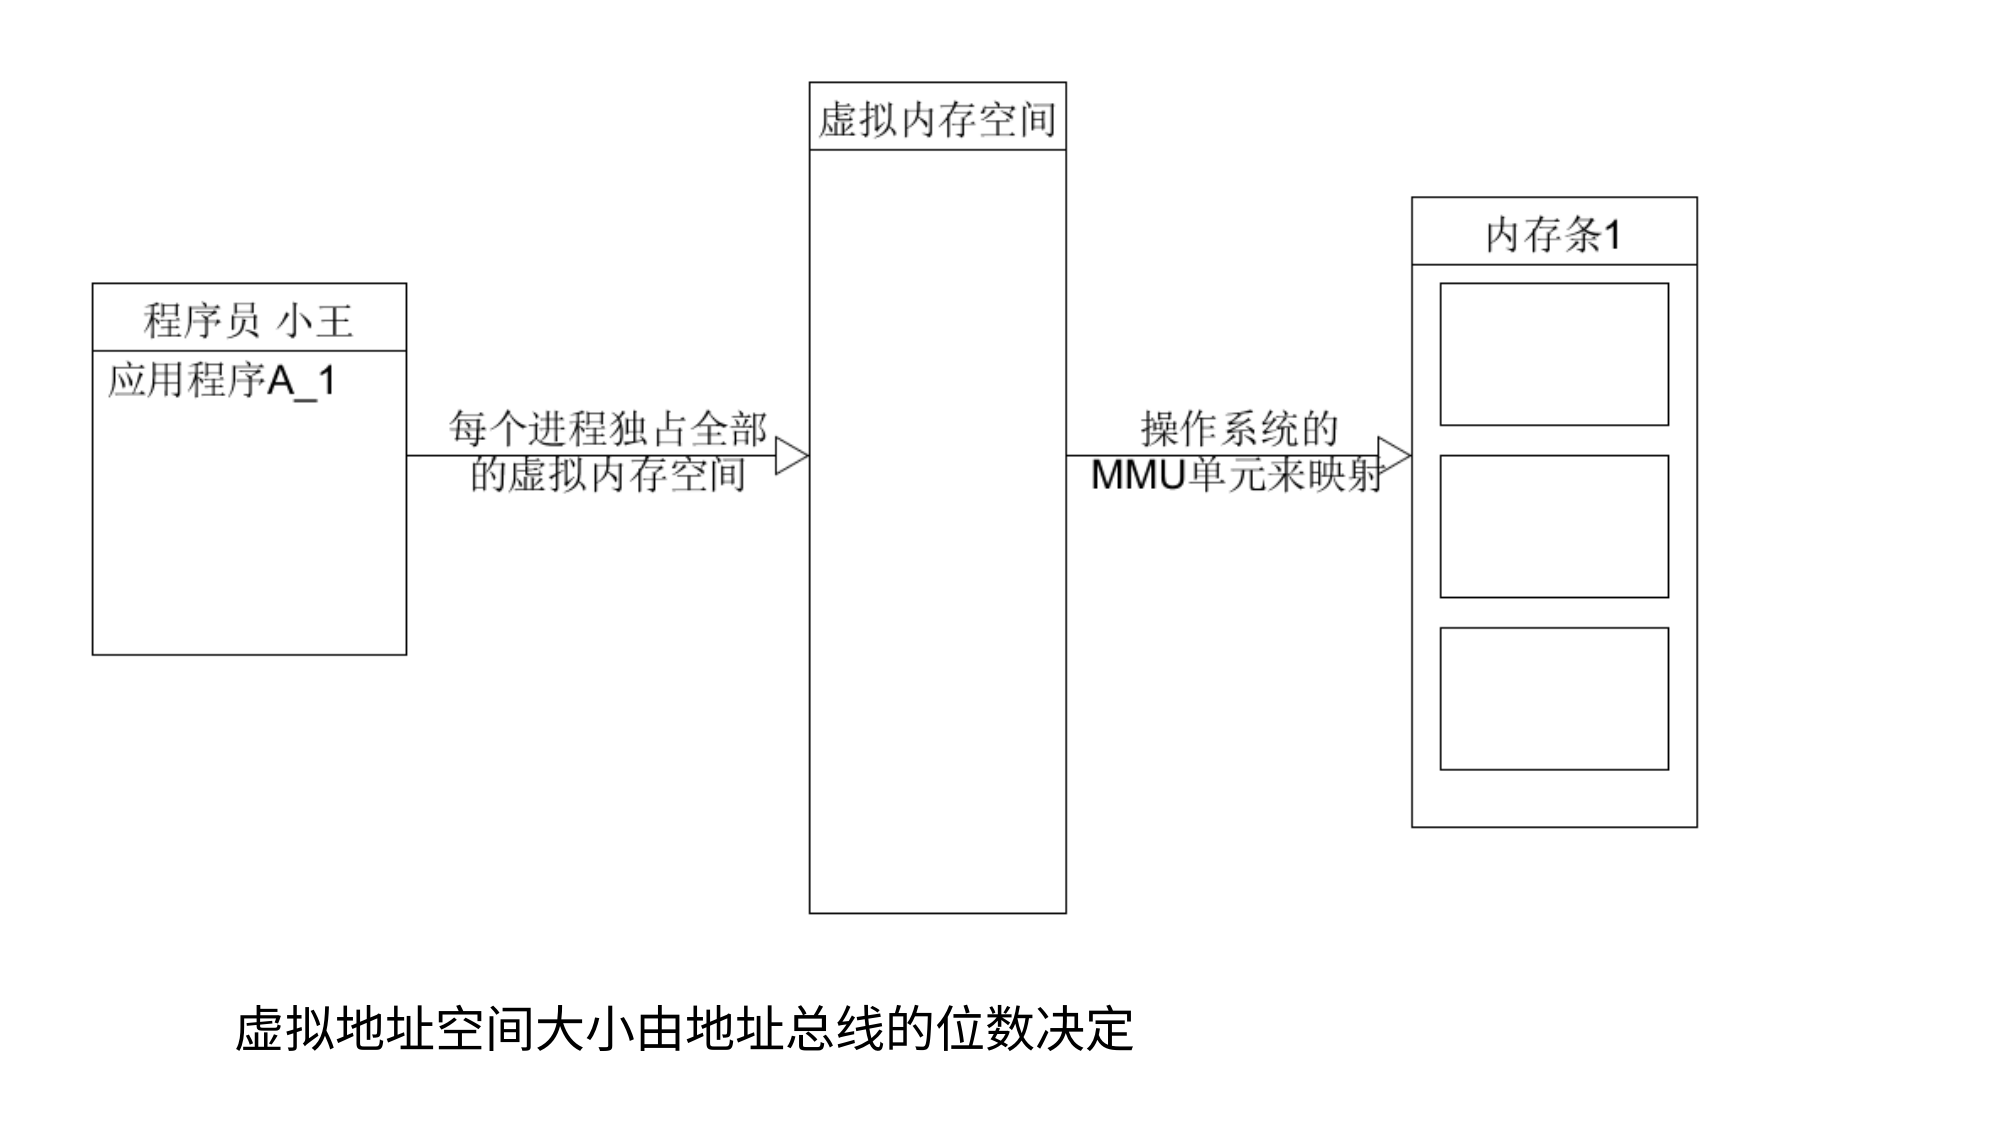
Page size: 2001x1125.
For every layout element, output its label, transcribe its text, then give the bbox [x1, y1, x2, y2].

picture [82, 21, 1722, 945]
text_box 虚拟地址空间大小由地址总线的位数决定 [220, 990, 1150, 1065]
